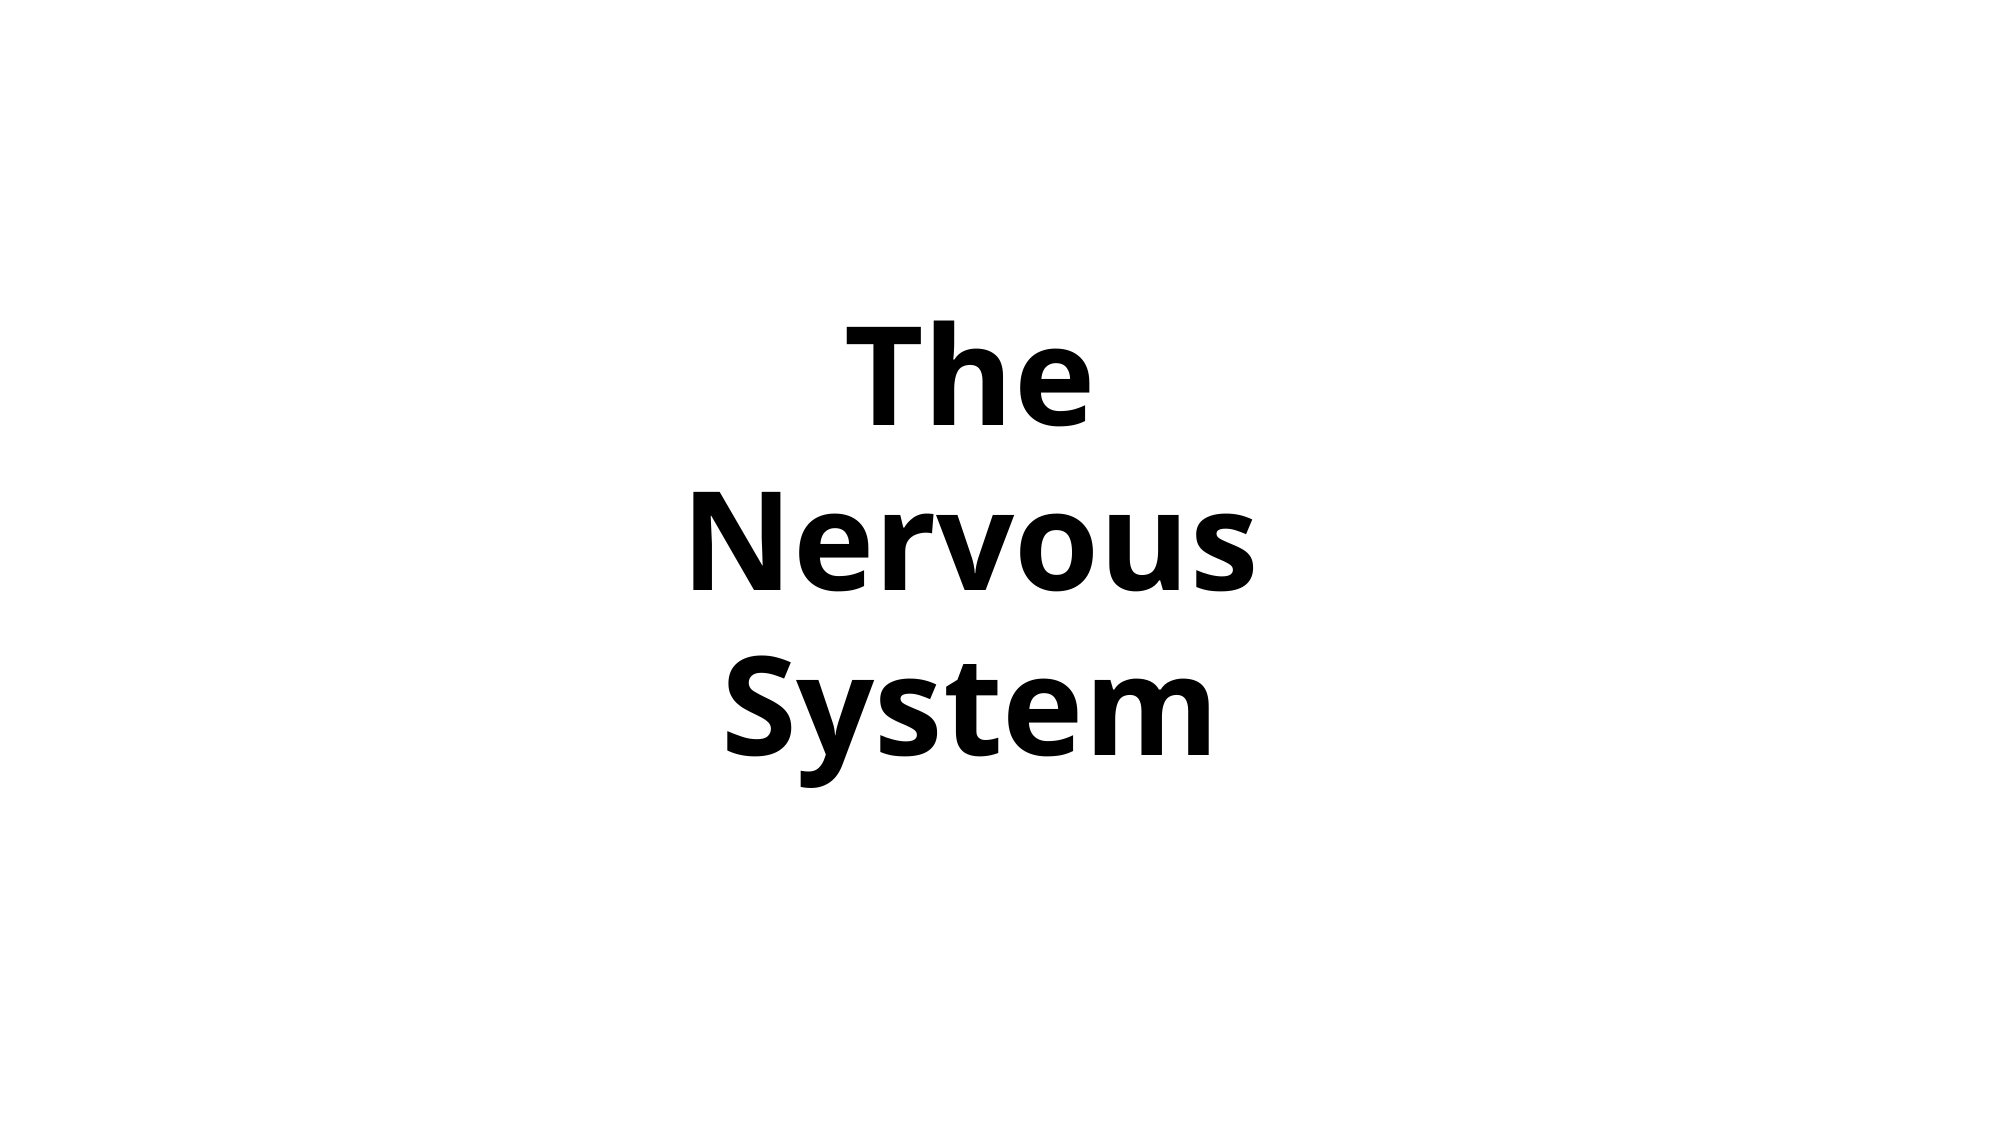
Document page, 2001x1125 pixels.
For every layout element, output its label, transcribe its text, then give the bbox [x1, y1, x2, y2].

text_box The Nervous System [524, 381, 1416, 689]
